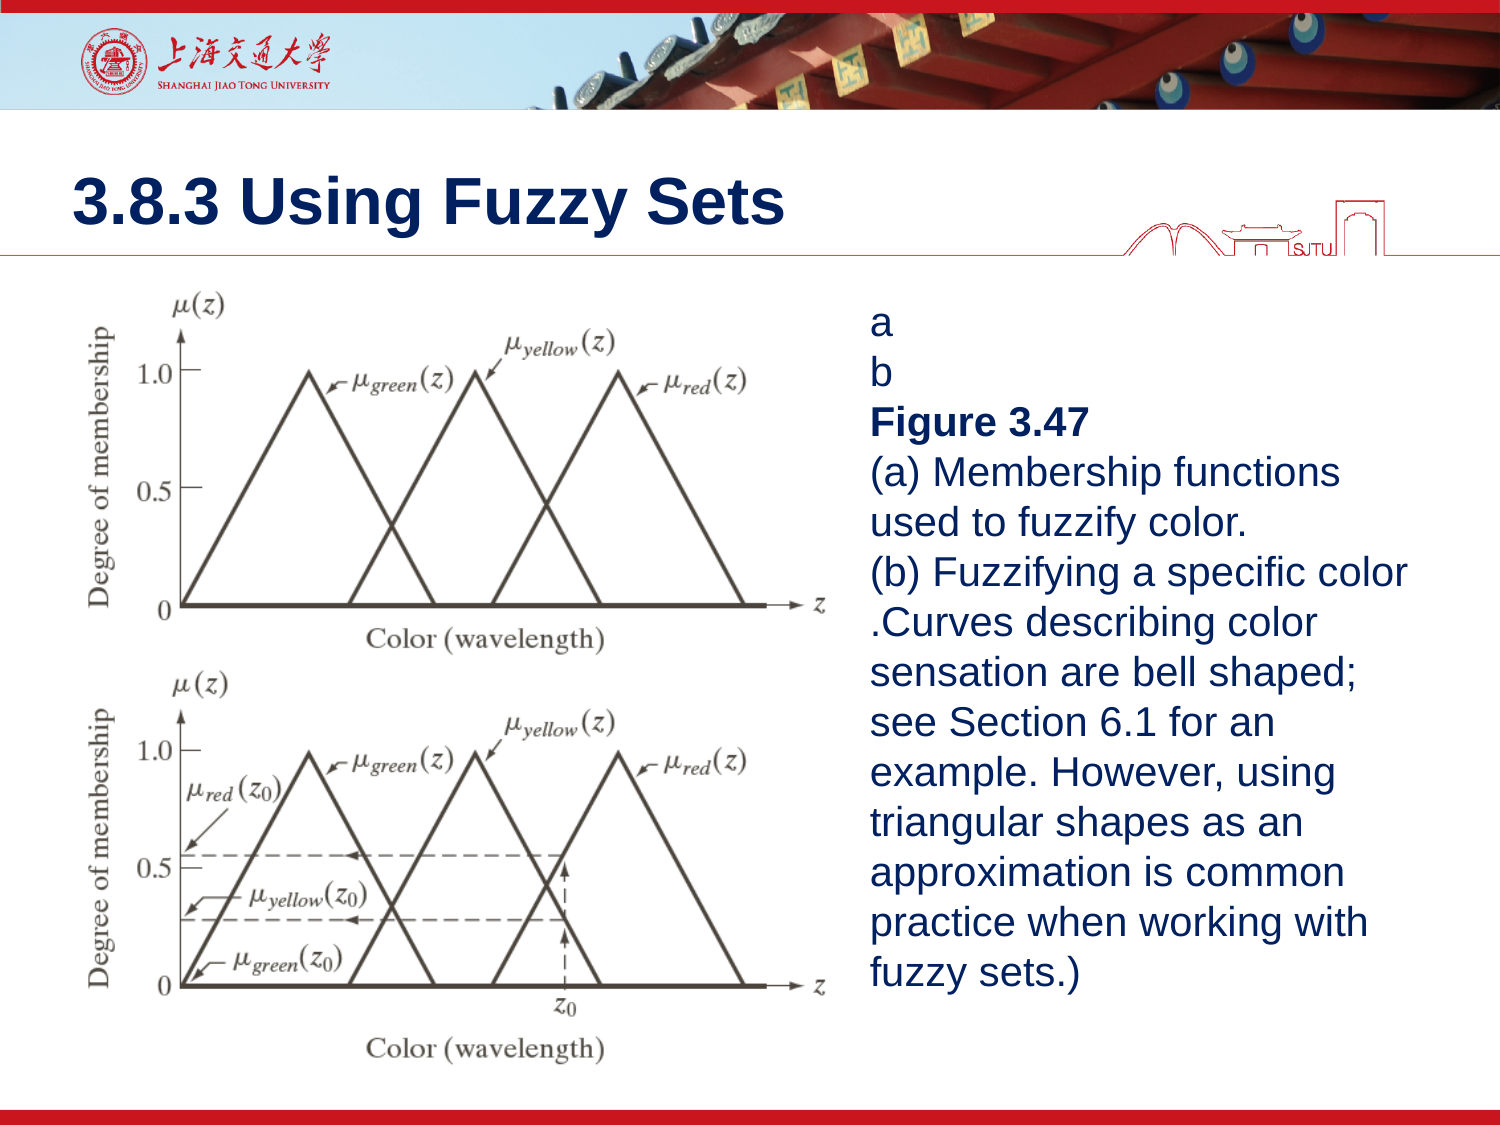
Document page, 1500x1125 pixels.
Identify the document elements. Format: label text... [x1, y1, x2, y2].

picture [0, 0, 1500, 110]
picture [0, 200, 1500, 256]
title 3.8.3 Using Fuzzy Sets [58, 159, 1478, 254]
picture [58, 286, 855, 1066]
